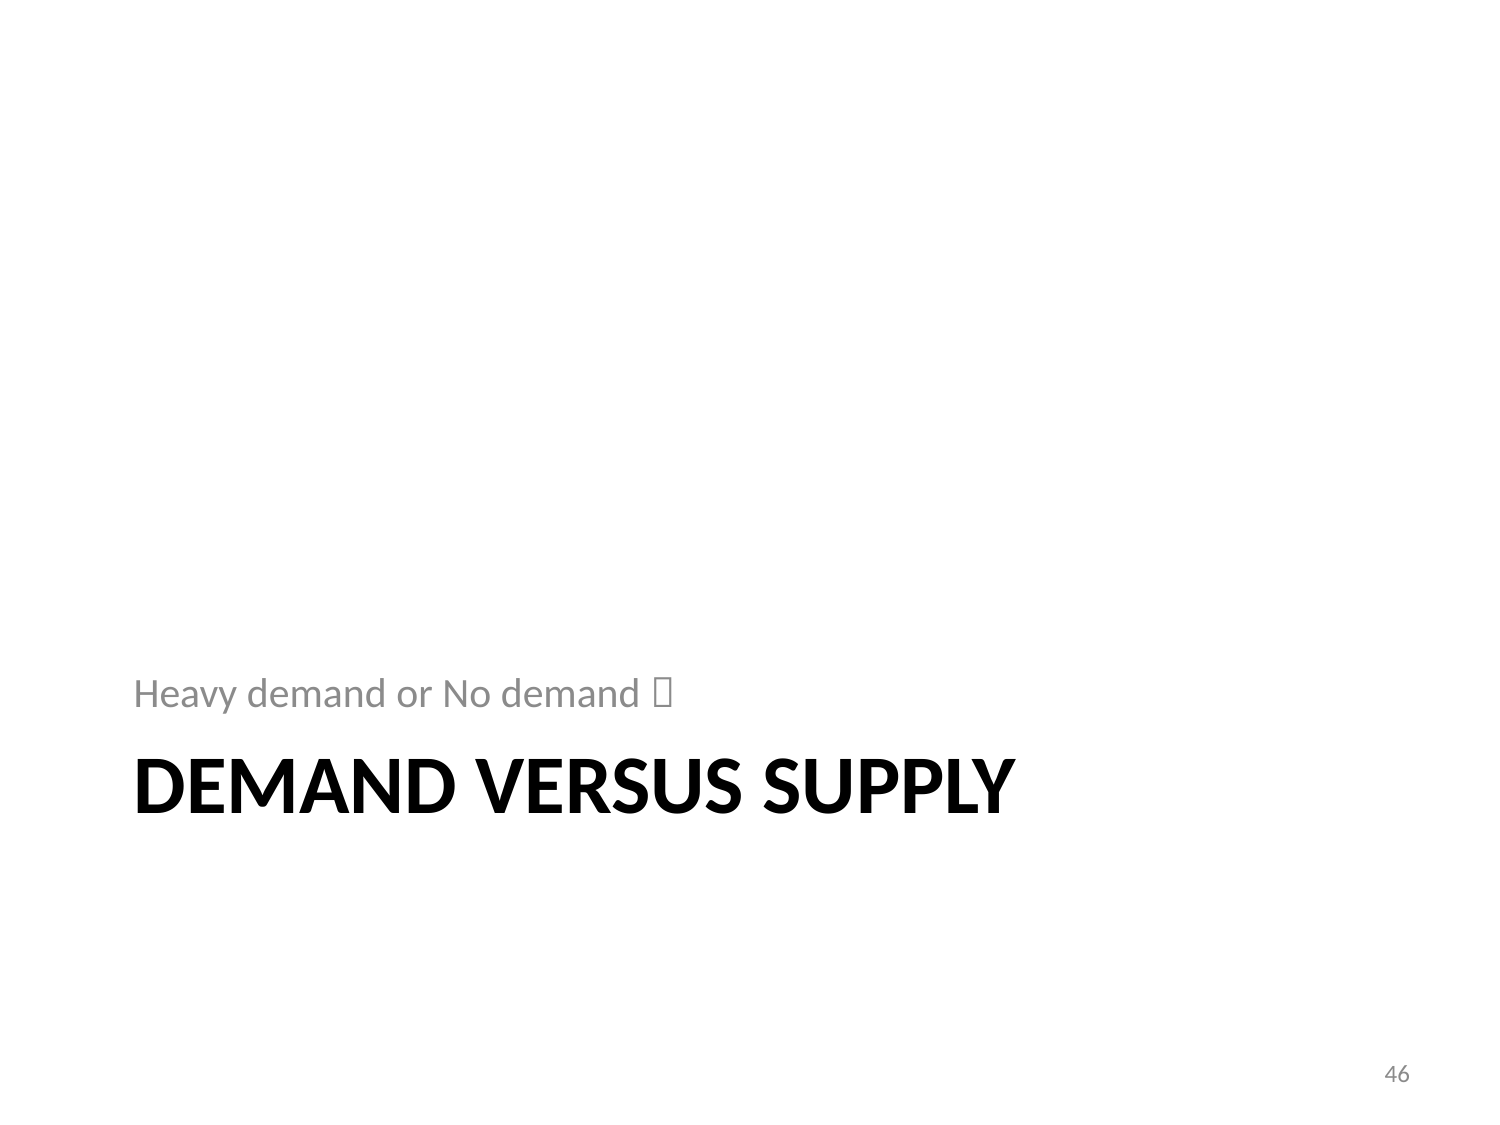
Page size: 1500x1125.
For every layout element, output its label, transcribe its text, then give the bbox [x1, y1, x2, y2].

list Heavy demand or No demand  [118, 476, 1394, 723]
title Demand versus Supply [118, 723, 1394, 947]
slide_number 46 [1074, 1042, 1425, 1103]
